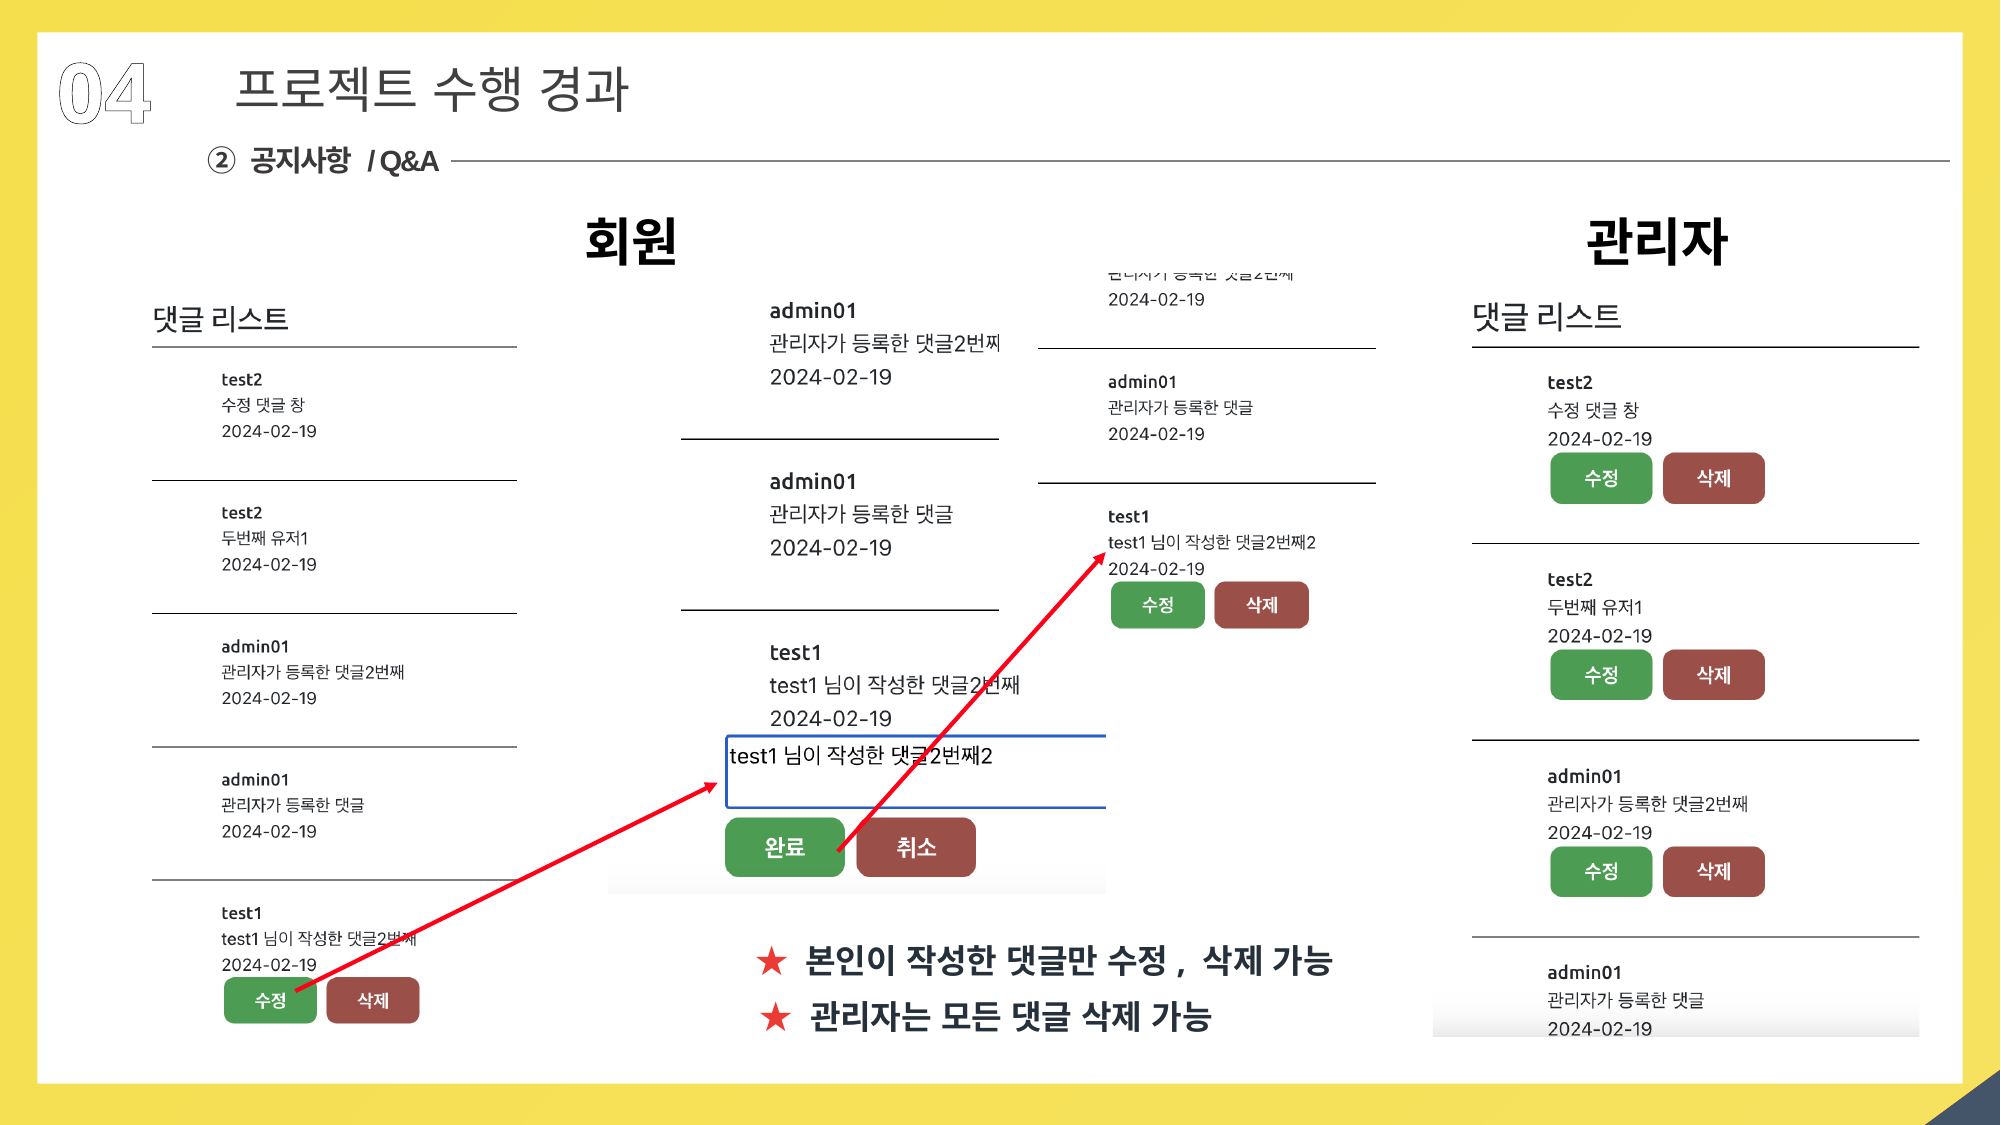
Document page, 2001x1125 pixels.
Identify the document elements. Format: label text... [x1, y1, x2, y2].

picture [608, 273, 1376, 894]
text_box ② 공지사항 / Q&A [193, 134, 652, 185]
text_box 회원 [576, 202, 688, 280]
picture [118, 273, 517, 1053]
text_box ★ 본인이 작성한 댓글만 수정, 삭제 가능 [747, 933, 1342, 988]
text_box 04 [41, 32, 233, 148]
text_box 프로젝트 수행 경과 [220, 51, 647, 127]
picture [1432, 289, 1920, 1037]
text_box [36, 31, 1964, 1085]
text_box 관리자 [1578, 202, 1737, 280]
text_box ★ 관리자는 모든 댓글 삭제 가능 [752, 988, 1221, 1044]
